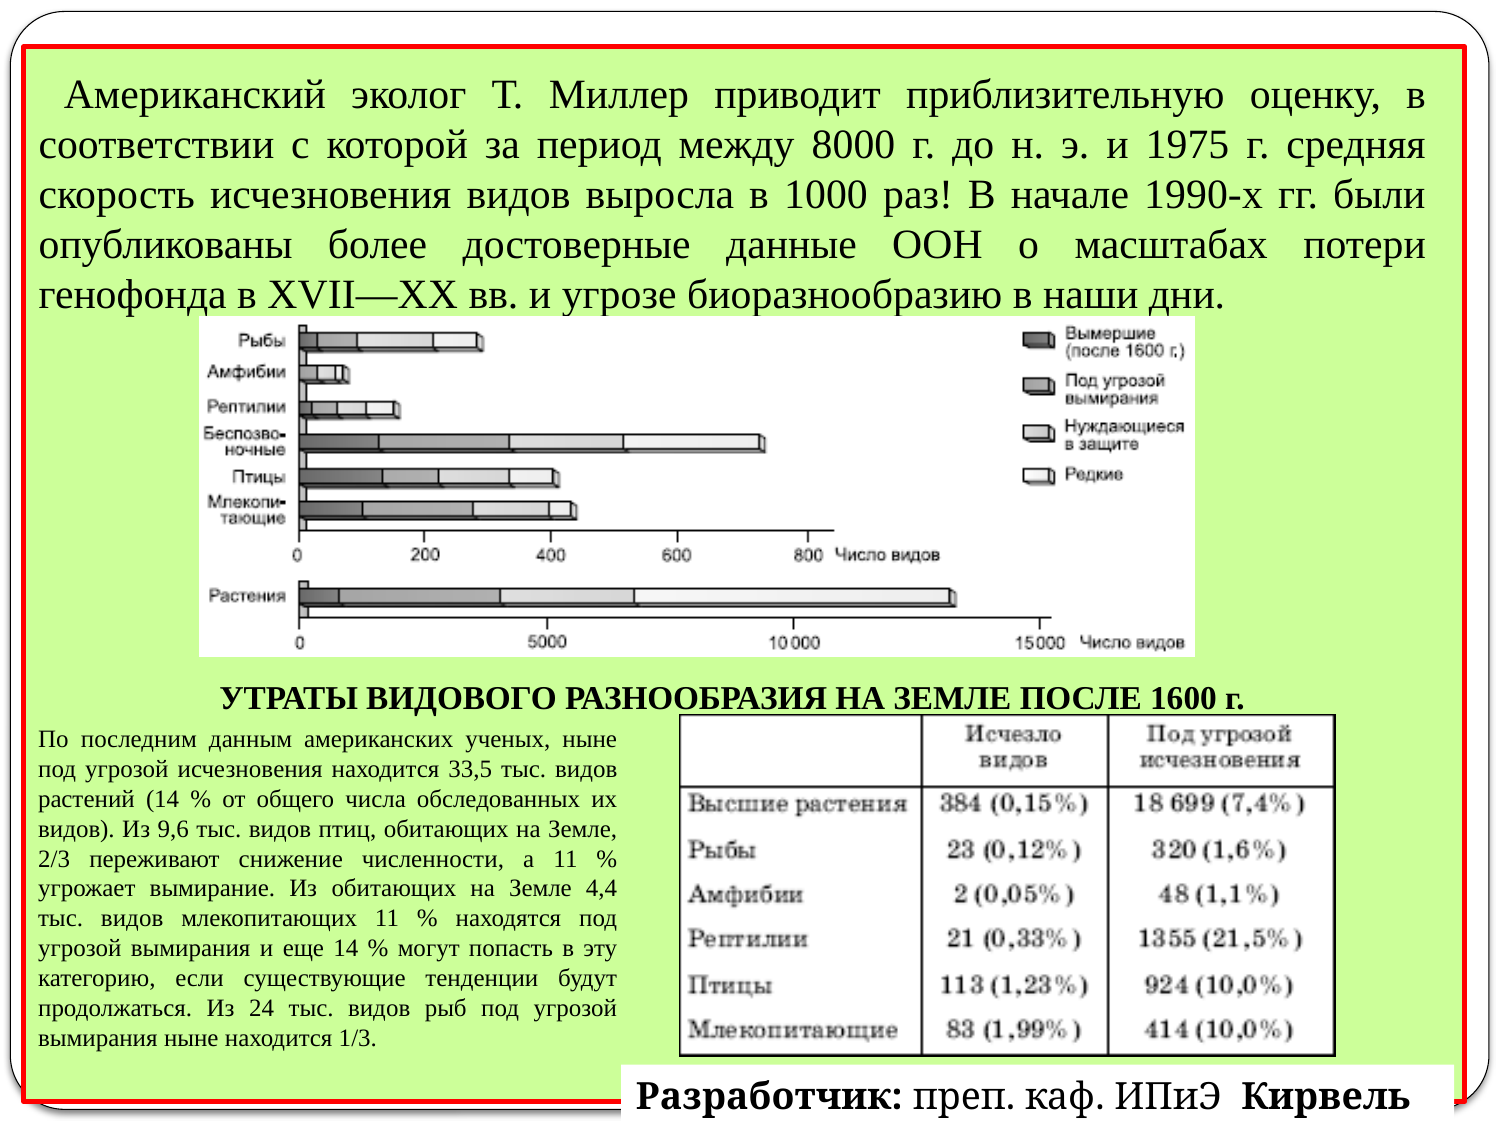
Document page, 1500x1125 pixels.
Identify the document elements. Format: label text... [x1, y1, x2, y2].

text_box УТРАТЫ ВИДОВОГО РАЗНООБРАЗИЯ НА ЗЕМЛЕ ПОСЛЕ 1600 г. [152, 668, 1289, 764]
picture [679, 714, 1336, 1057]
text_box [22, 46, 1466, 1103]
text_box Американский эколог Т. Миллер приводит приблизительную оценку, в соответствии с которой за период между 8000 г. до н. э. и 1975 г. средняя скорость исчезновения видов выросла в 1000 раз! В начале 1990-х гг. были опубликованы более достоверные данные ООН о масштабах потери генофонда в XVII—ХХ вв. и угрозе биоразнообразию в наши дни. [23, 59, 1442, 325]
text_box Разработчик: преп. каф. ИПиЭ Кирвель П.И. [621, 1064, 1455, 1125]
picture [198, 316, 1195, 657]
text_box По последним данным американских ученых, ныне под угрозой исчезновения находится 33,5 тыс. видов растений (14 % от общего числа обследованных их видов). Из 9,6 тыс. видов птиц, обитающих на Земле, 2/3 переживают снижение численности, а 11 % угрожает вымирание. Из обитающих на Земле 4,4 тыс. видов млекопитающих 11 % находятся под угрозой вымирания и еще 14 % могут попасть в эту категорию, если существующие тенденции будут продолжаться. Из 24 тыс. видов рыб под угрозой вымирания ныне находится 1/3. [23, 714, 633, 1059]
